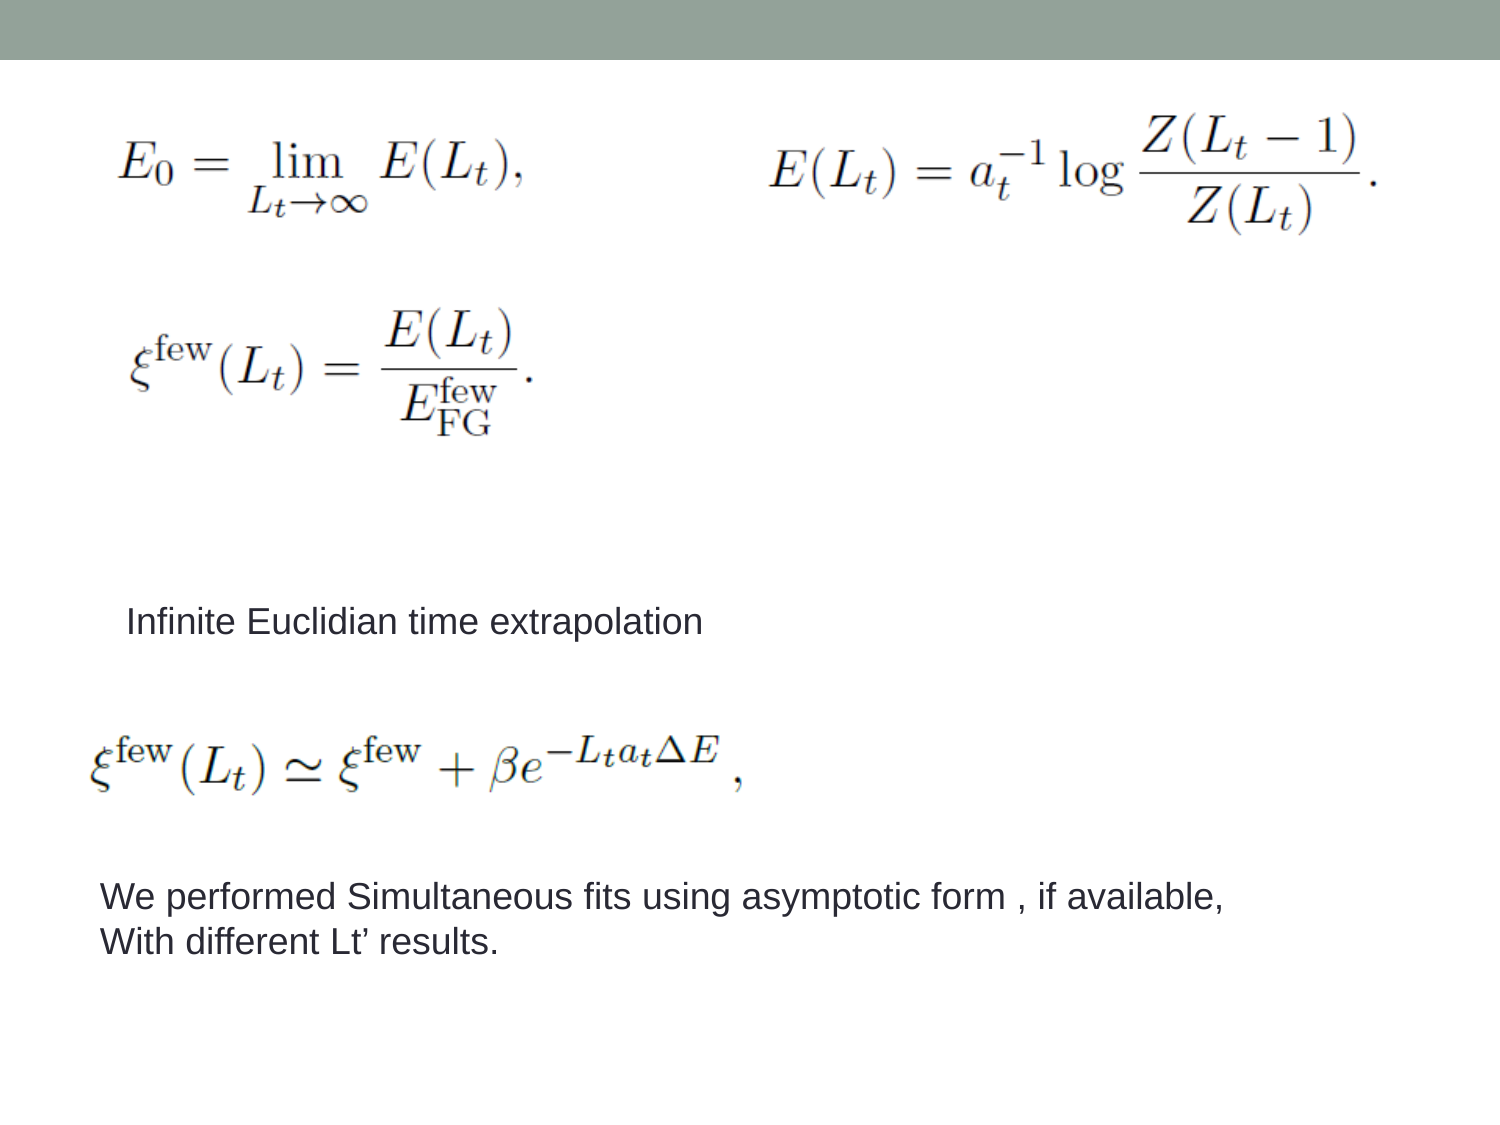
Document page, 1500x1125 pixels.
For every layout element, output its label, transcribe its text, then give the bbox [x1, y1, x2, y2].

text_box Infinite Euclidian time extrapolation [111, 589, 719, 650]
picture [99, 99, 534, 235]
picture [124, 287, 534, 444]
picture [67, 687, 763, 838]
text_box We performed Simultaneous fits using asymptotic form , if available, With different Lt’ results. [85, 864, 1241, 970]
picture [749, 67, 1393, 267]
